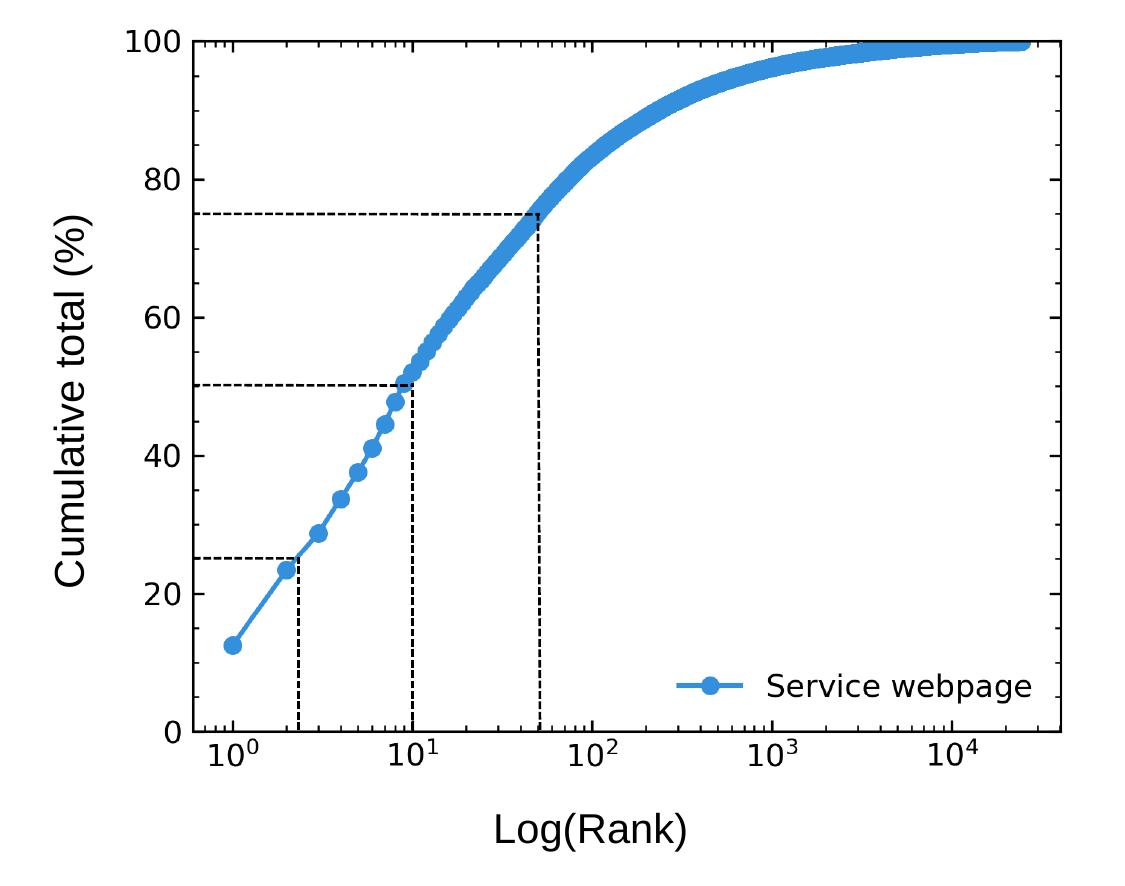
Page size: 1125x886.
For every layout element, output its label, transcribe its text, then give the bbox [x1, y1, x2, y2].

picture [100, 7, 1082, 795]
text_box Cumulative total (%) [34, 181, 100, 621]
text_box Log(Rank) [371, 795, 811, 860]
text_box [192, 383, 414, 730]
